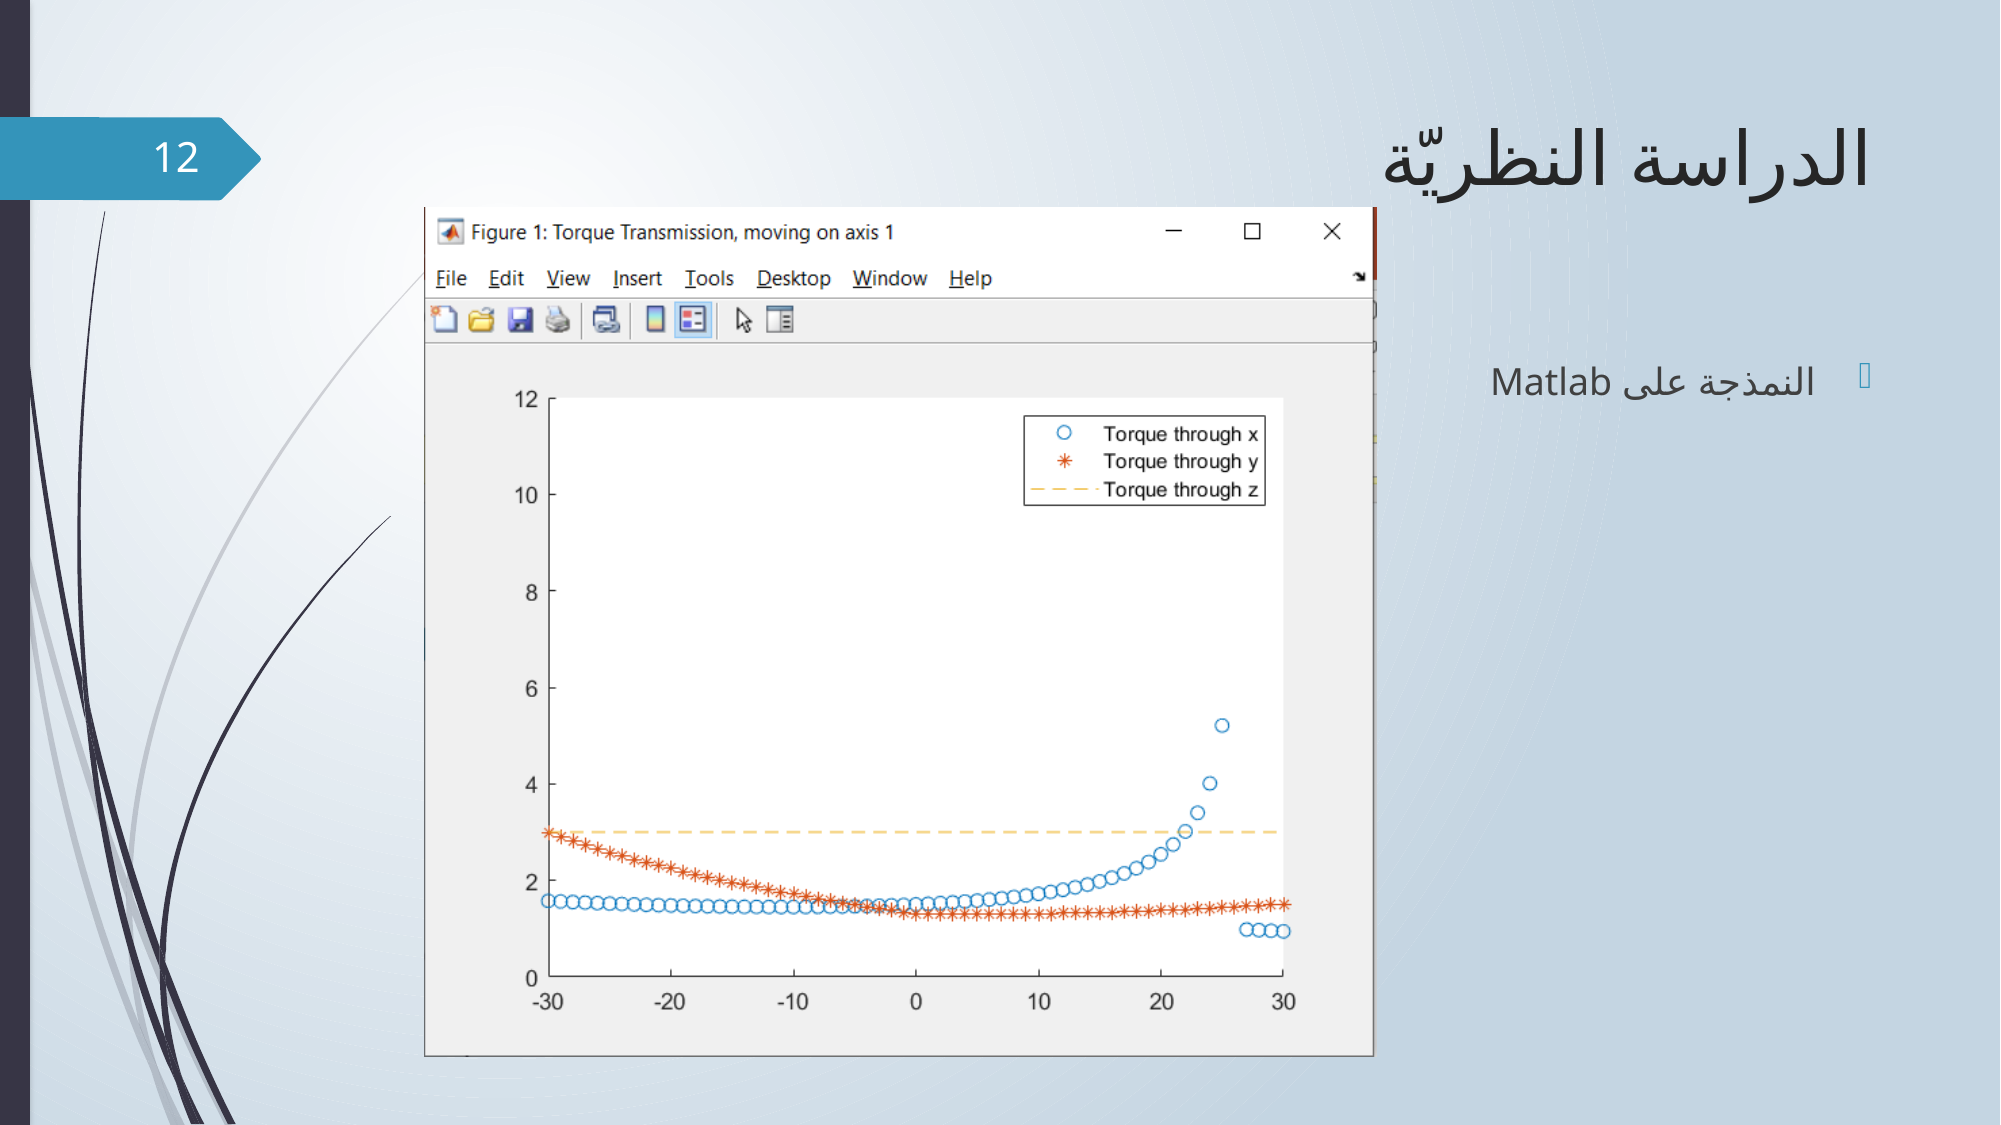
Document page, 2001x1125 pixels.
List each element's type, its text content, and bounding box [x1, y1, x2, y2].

picture [424, 207, 1377, 1057]
title الدراسة النظريّة [425, 102, 1888, 313]
list النمذجة على Matlab [1380, 350, 1888, 970]
slide_number 11 [87, 129, 216, 190]
